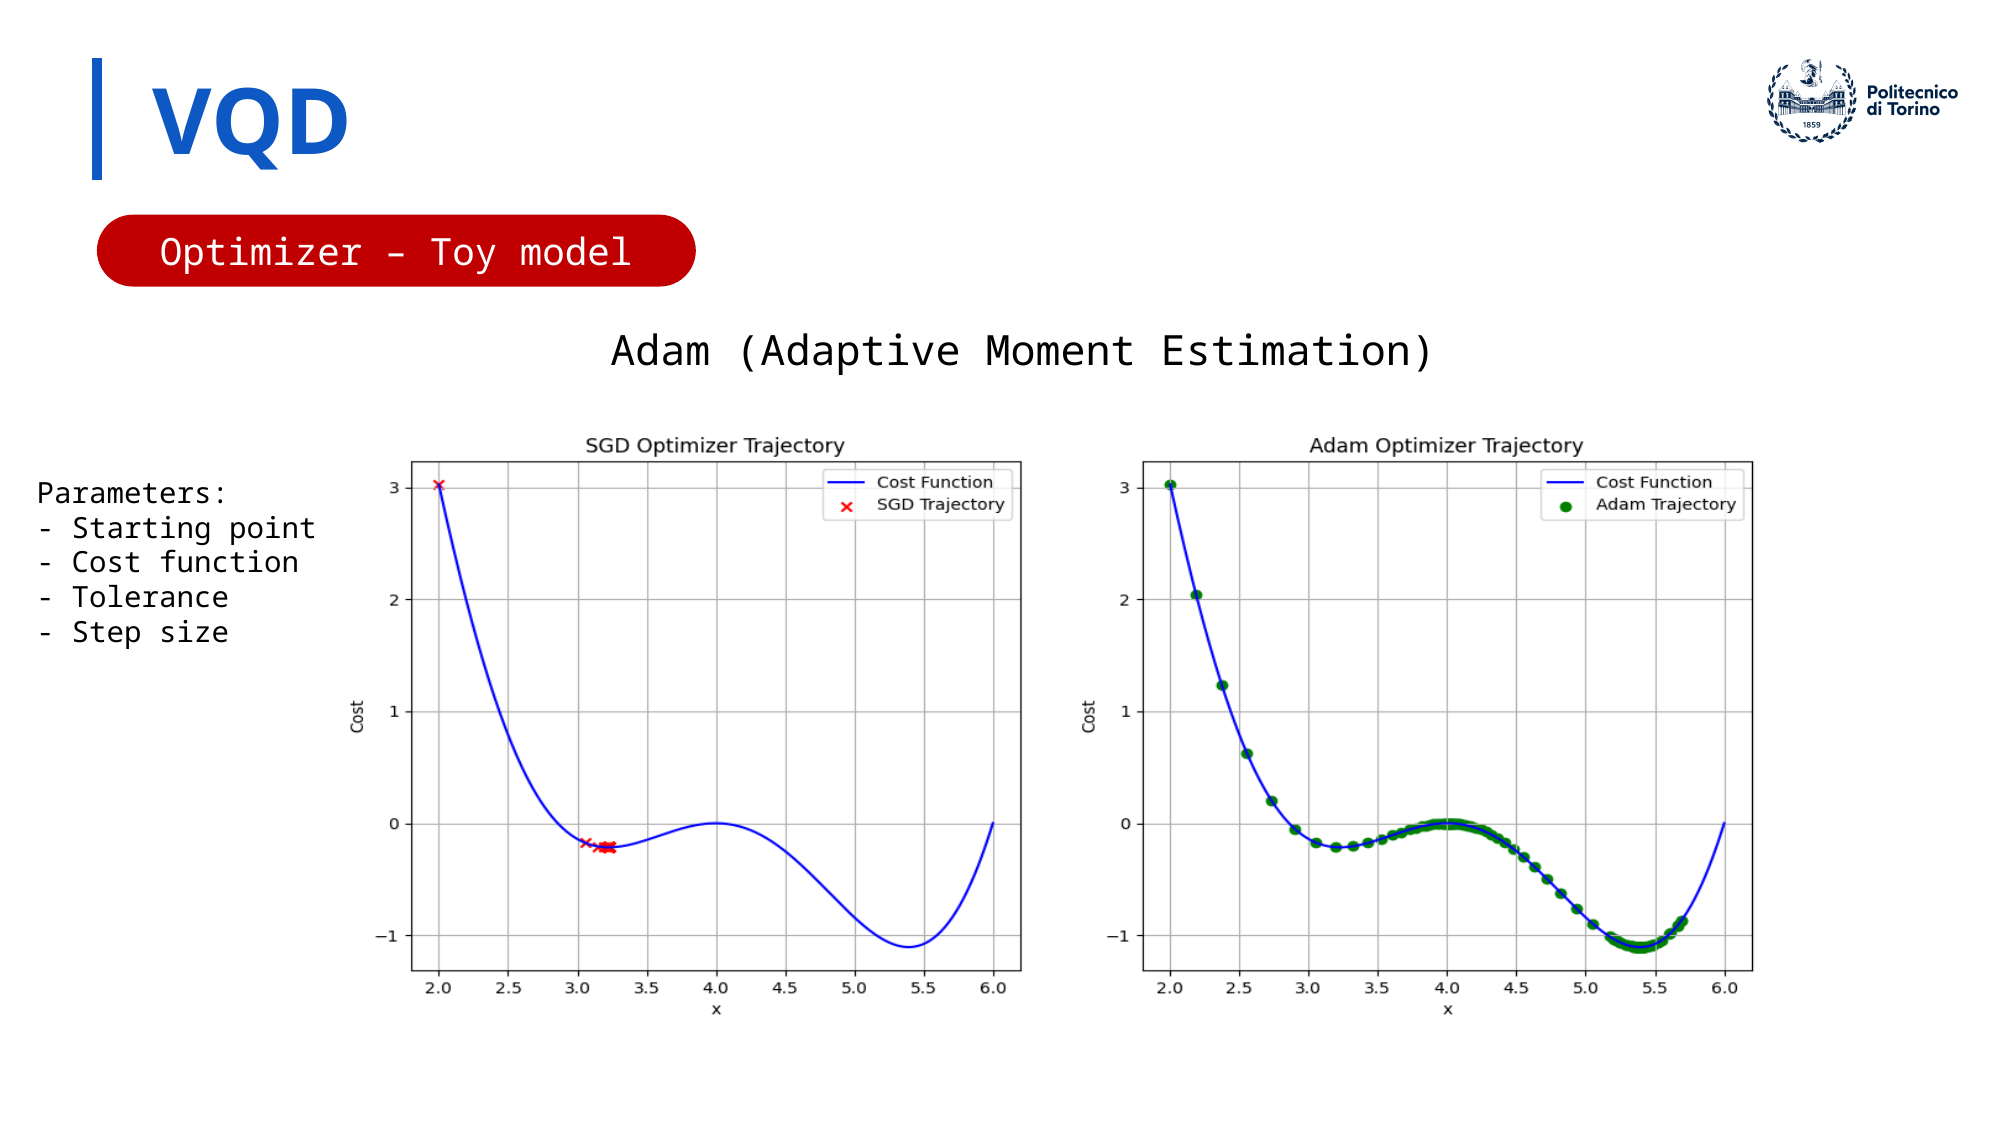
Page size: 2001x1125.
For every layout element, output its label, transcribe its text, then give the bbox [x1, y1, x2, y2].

picture [341, 381, 1768, 1044]
text_box Adam (Adaptive Moment Estimation) [595, 316, 1516, 381]
title VQD [137, 16, 1863, 234]
text_box Optimizer – Toy model [95, 213, 698, 289]
picture [1767, 58, 1958, 143]
text_box Parameters: - Starting point - Cost function - Tolerance - Step size [21, 466, 341, 657]
